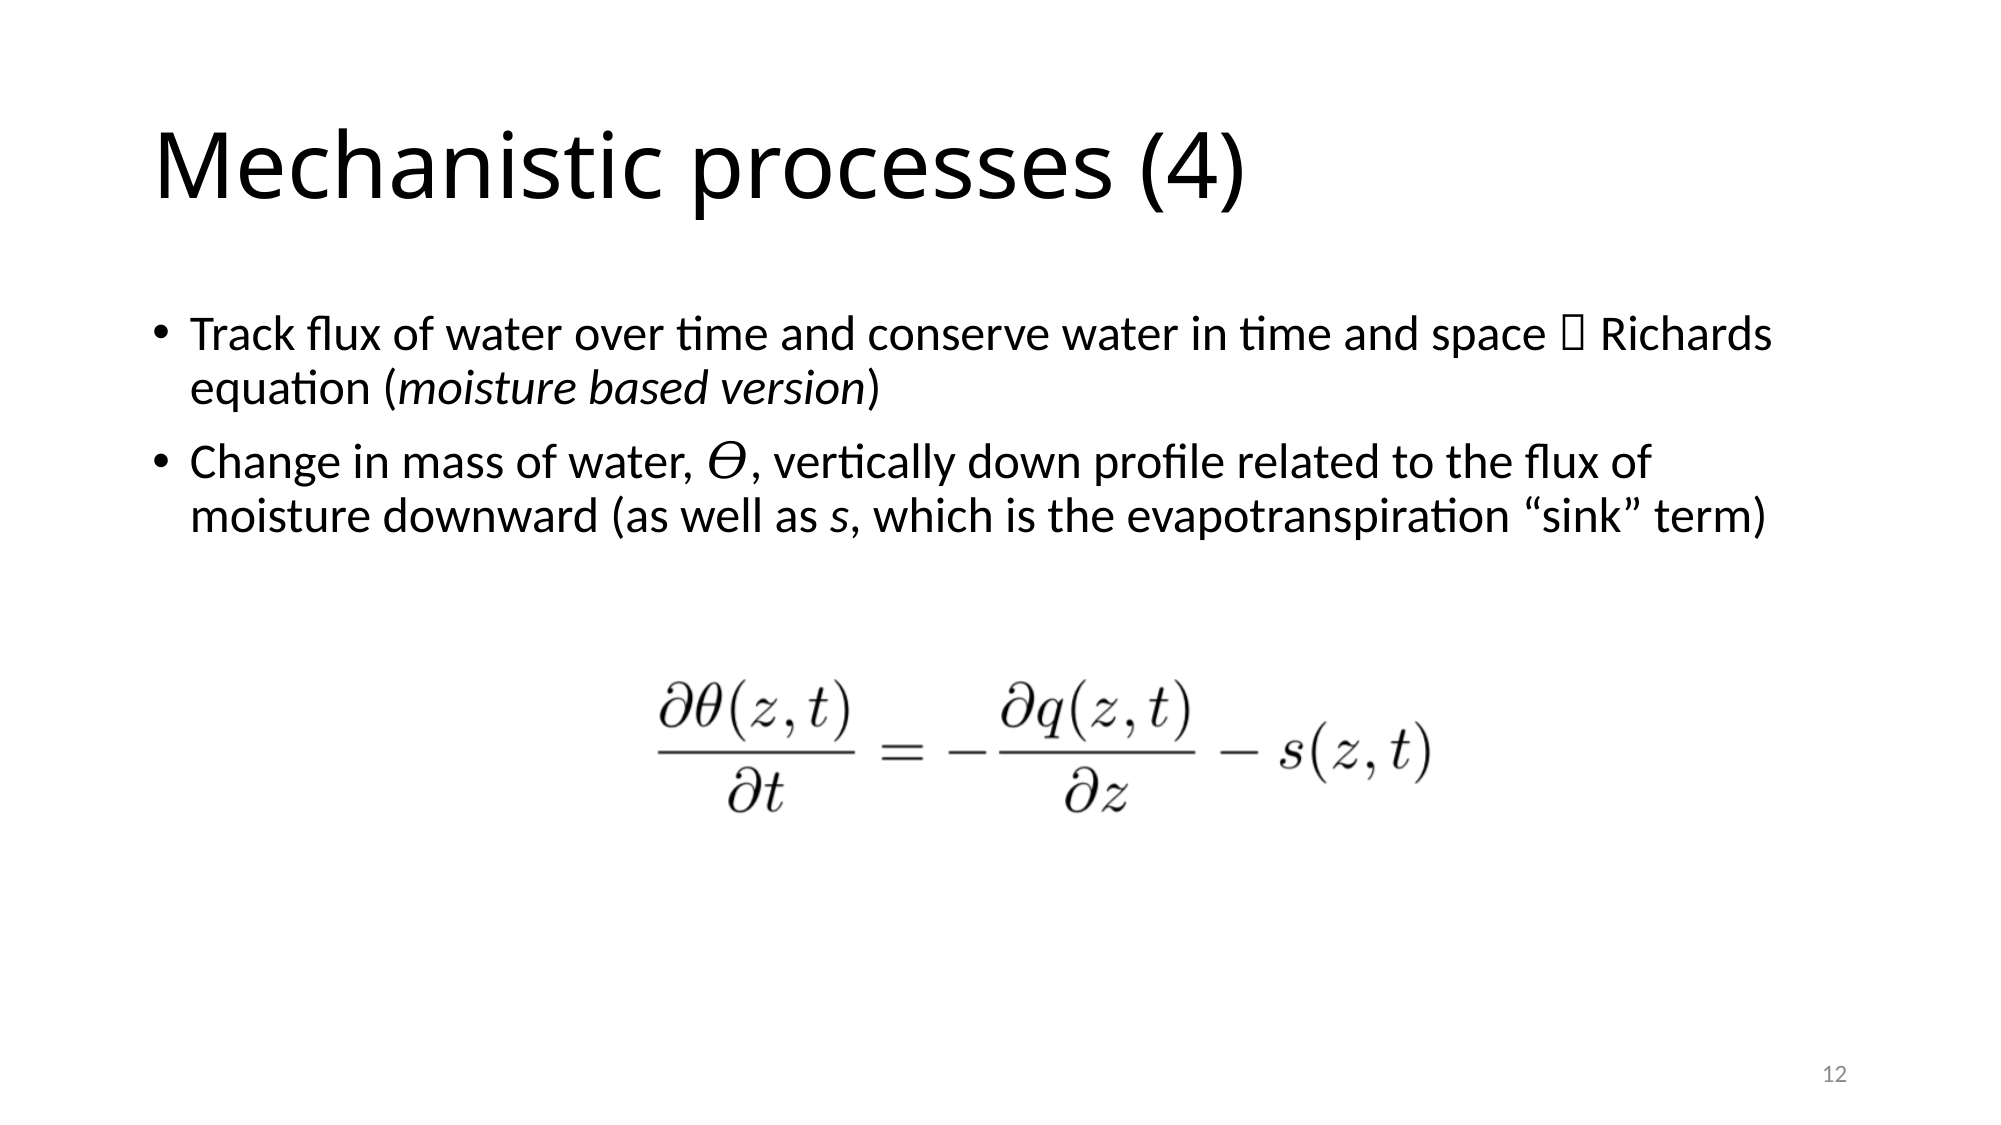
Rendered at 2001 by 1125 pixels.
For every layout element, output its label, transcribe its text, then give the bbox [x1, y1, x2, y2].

title Mechanistic processes (4) [137, 59, 1863, 278]
list Track flux of water over time and conserve water in time and space  Richards equation (moisture based version) Change in mass of water, 𝛳, vertically down profile related to the flux of moisture downward (as well as s, which is the evapotranspiration “sink” term) [137, 299, 1805, 1014]
picture [647, 657, 1437, 833]
slide_number 12 [1412, 1042, 1863, 1103]
